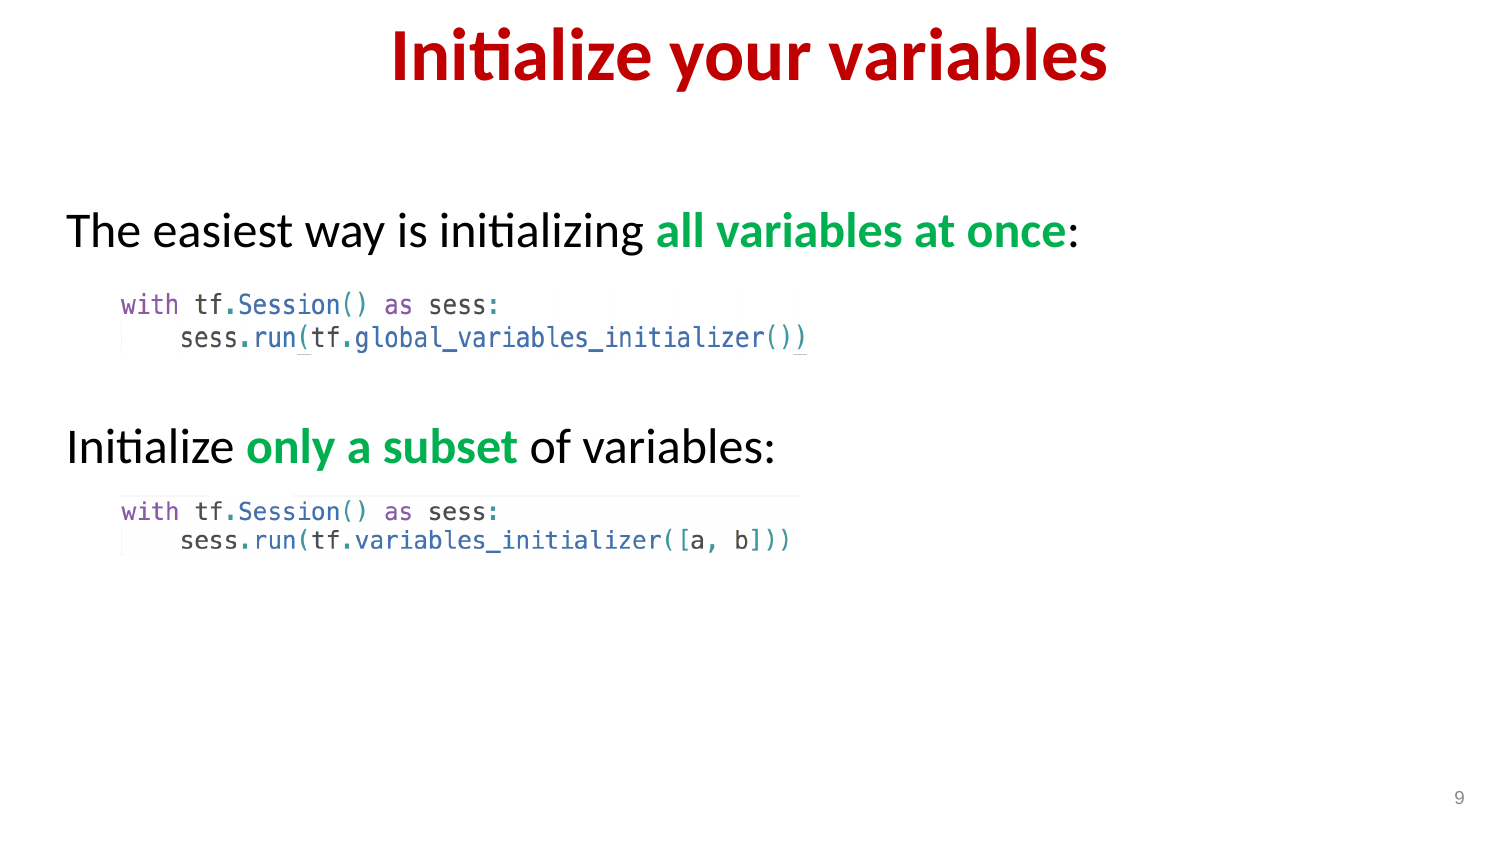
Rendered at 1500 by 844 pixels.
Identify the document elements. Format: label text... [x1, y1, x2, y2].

slide_number 9 [1389, 764, 1480, 830]
title Initialize your variables [0, 0, 1500, 95]
picture [120, 289, 807, 359]
picture [120, 495, 800, 555]
list The easiest way is initializing all variables at once: Initialize only a subset of variables: [51, 189, 1449, 811]
